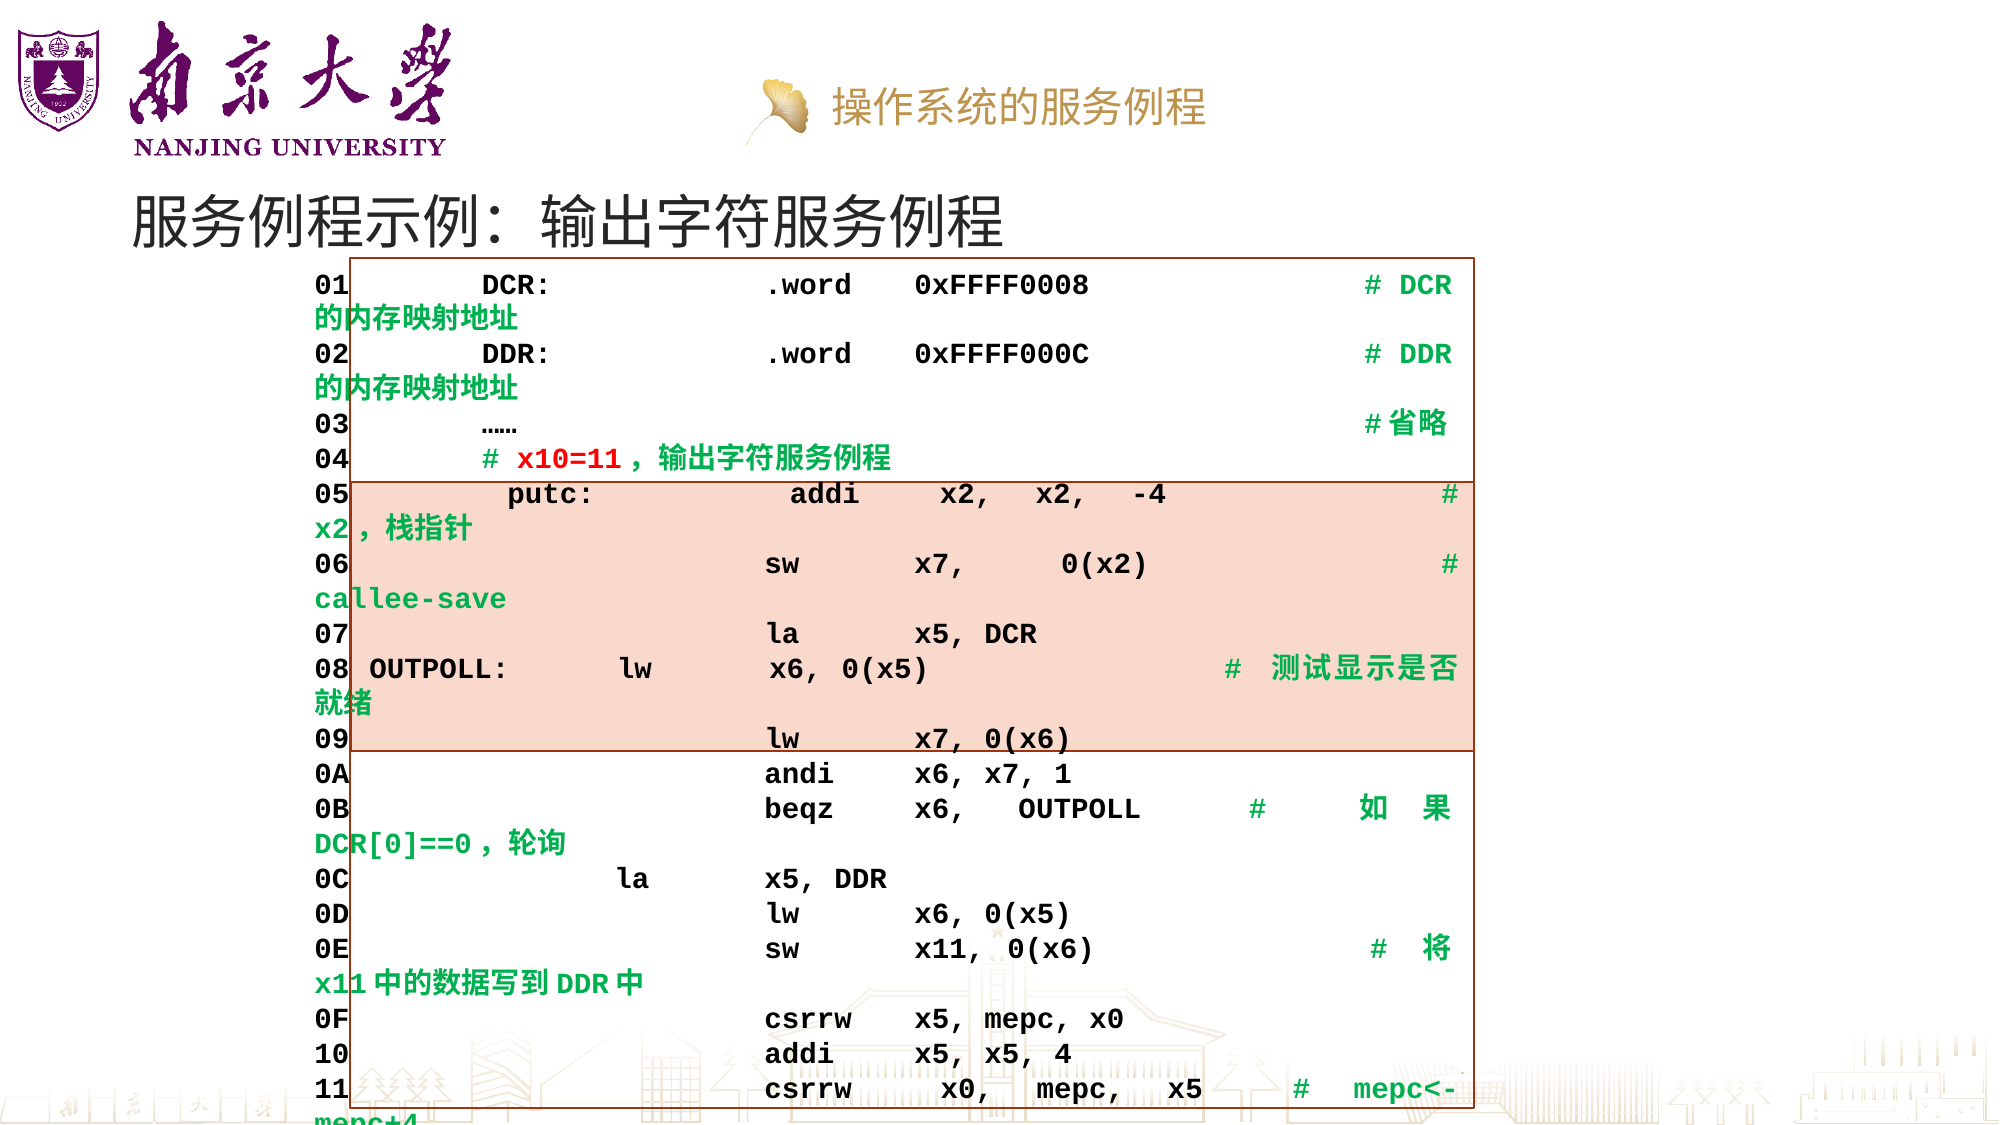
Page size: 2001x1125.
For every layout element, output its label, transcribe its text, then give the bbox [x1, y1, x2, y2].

picture [731, 64, 830, 160]
text_box [350, 329, 1474, 1108]
text_box 01 DCR: .word 0xFFFF0008 # DCR的内存映射地址 02 DDR: .word 0xFFFF000C # DDR的内存映射地址 03 …… #省略 04 # x10=11，输出字符服务例程 05 putc: addi x2, x2, -4 # x2，栈指针 06 sw x7, 0(x2) # callee-save 07 la x5, DCR 08 OUTPOLL: lw x6, 0(x5) # 测试显示是否就绪 09 lw x7, 0(x6) 0A andi x6, x7, 1 0B beqz x6, OUTPOLL # 如果DCR[0]==0，轮询 0C la x5, DDR 0D lw x6, 0(x5) 0E sw x11, 0(x6) # 将x11中的数据写到DDR中 0F csrrw x5, mepc, x0 10 addi x5, x5, 4 11 csrrw x0, mepc, x5 # mepc<-mepc+4 12 lw x7, 0(x2) # 恢复寄存器 13 addi x2, x2, 4 14 lw x6, 0(x2) 15 addi x2, x2, 4 16 lw x5, 0(x2) 17 addi x2, x2, 4 18 mret # 从自陷返回 [299, 329, 350, 1108]
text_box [116, 160, 1817, 329]
picture [18, 21, 451, 160]
text_box 操作系统的服务例程 [816, 73, 1333, 139]
